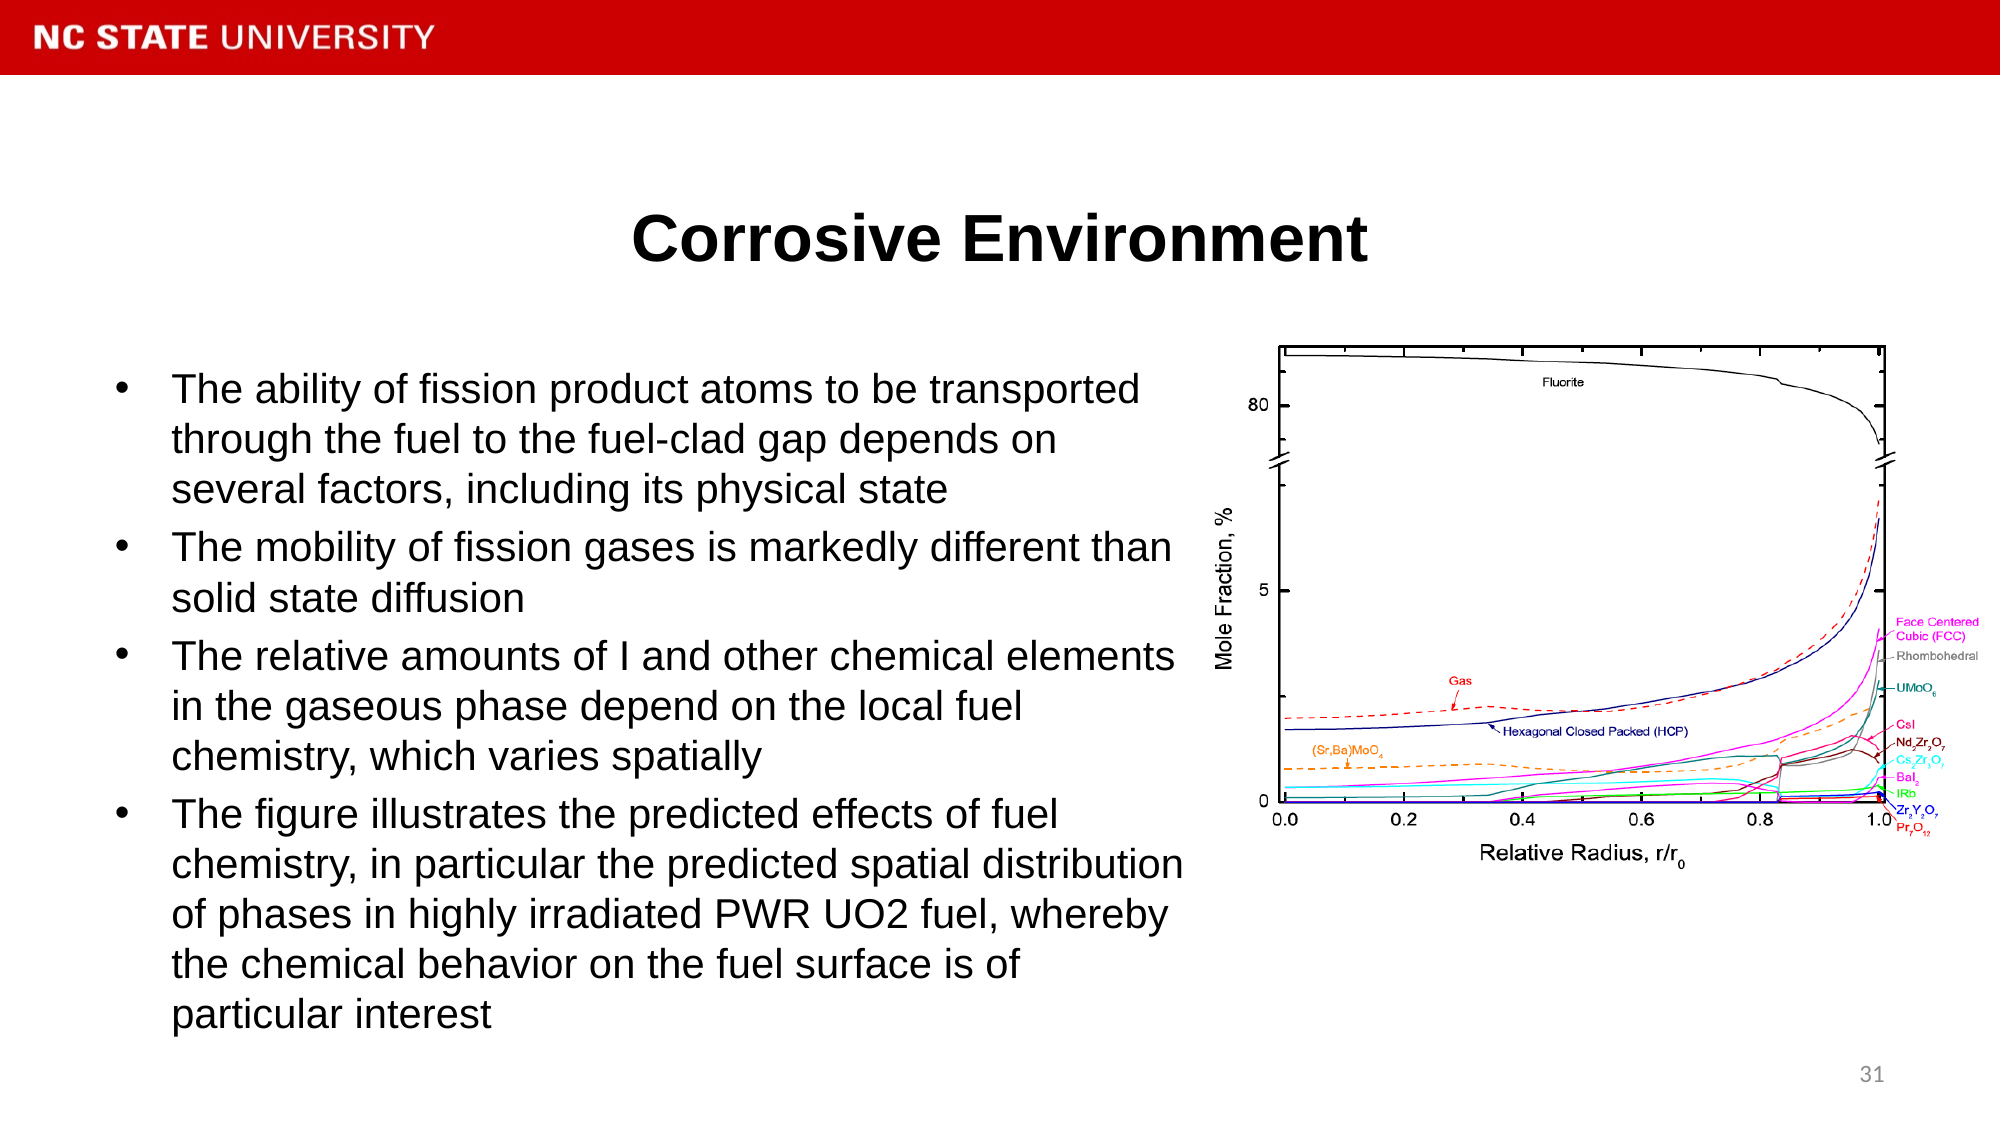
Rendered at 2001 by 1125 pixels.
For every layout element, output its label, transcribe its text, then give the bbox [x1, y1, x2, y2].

picture [1195, 322, 2000, 876]
list The ability of fission product atoms to be transported through the fuel to the fuel-clad gap depends on several factors, including its physical state The mobility of fission gases is markedly different than solid state diffusion The relative amounts of I and other chemical elements in the gaseous phase depend on the local fuel chemistry, which varies spatially The figure illustrates the predicted effects of fuel chemistry, in particular the predicted spatial distribution of phases in highly irradiated PWR UO2 fuel, whereby the chemical behavior on the fuel surface is of particular interest [99, 354, 1215, 1005]
picture [0, 0, 2000, 75]
slide_number 31 [1433, 1042, 1900, 1103]
title Corrosive Environment [99, 147, 1900, 323]
